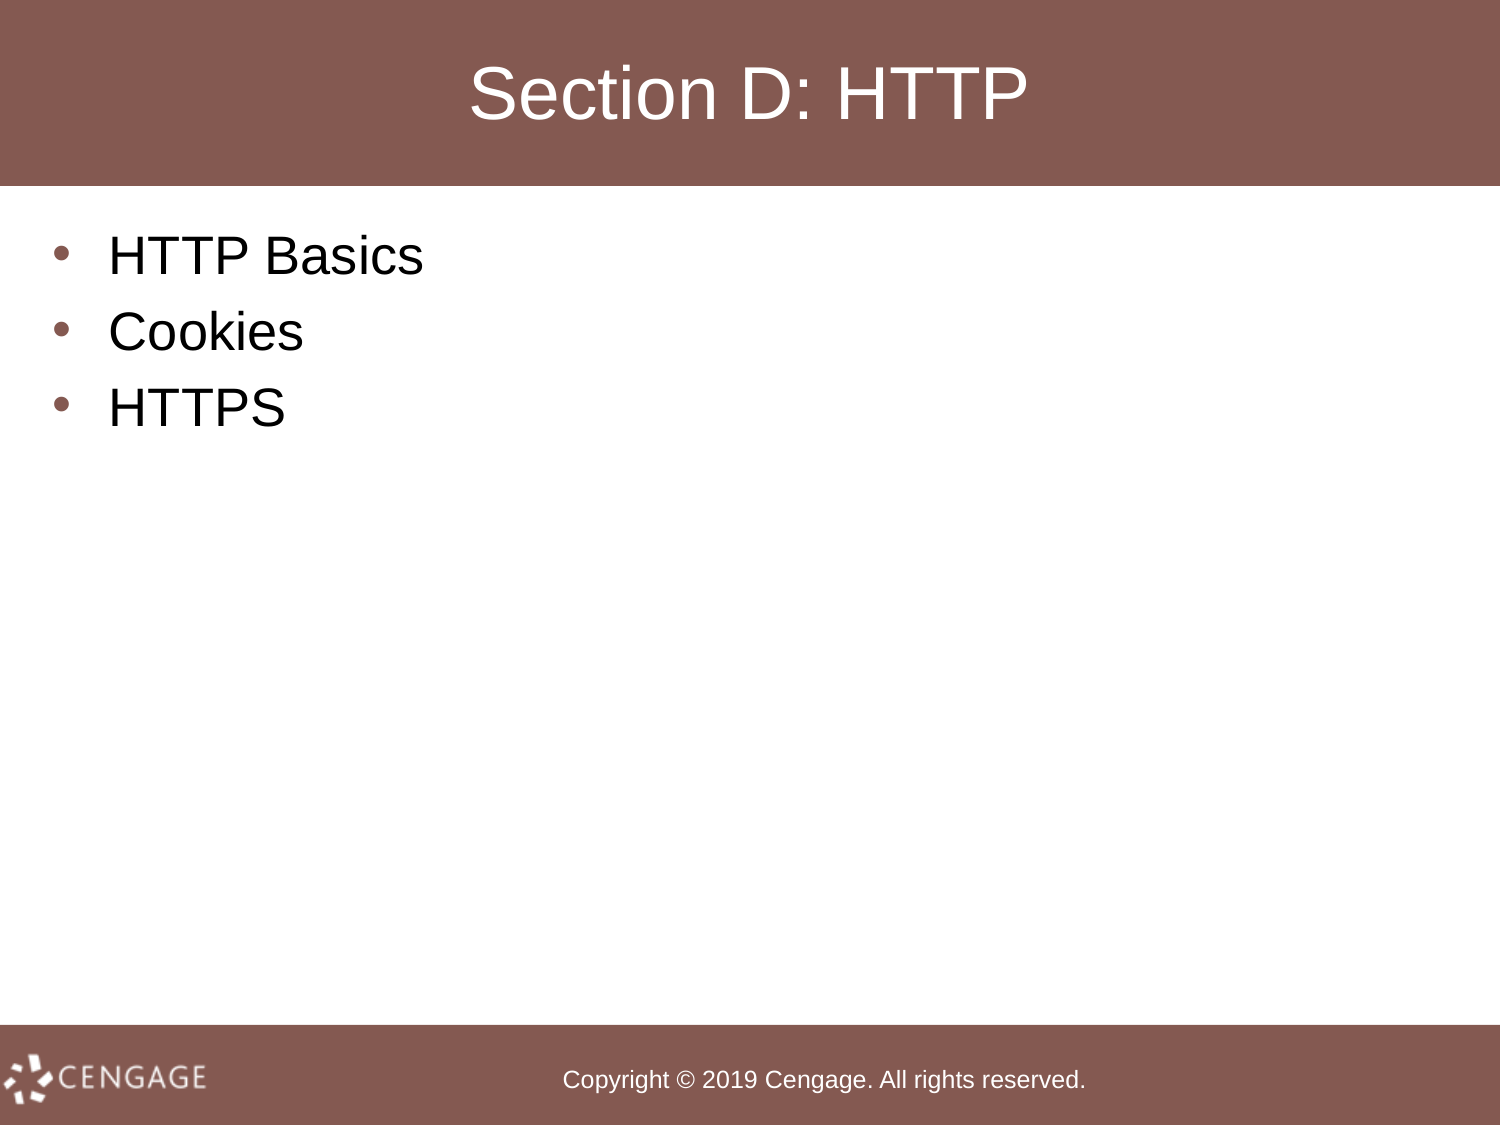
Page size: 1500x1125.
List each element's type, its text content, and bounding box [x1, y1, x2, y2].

list HTTP Basics Cookies HTTPS [37, 212, 1475, 1005]
picture [0, 1051, 211, 1106]
title Section D: HTTP [75, 4, 1425, 175]
